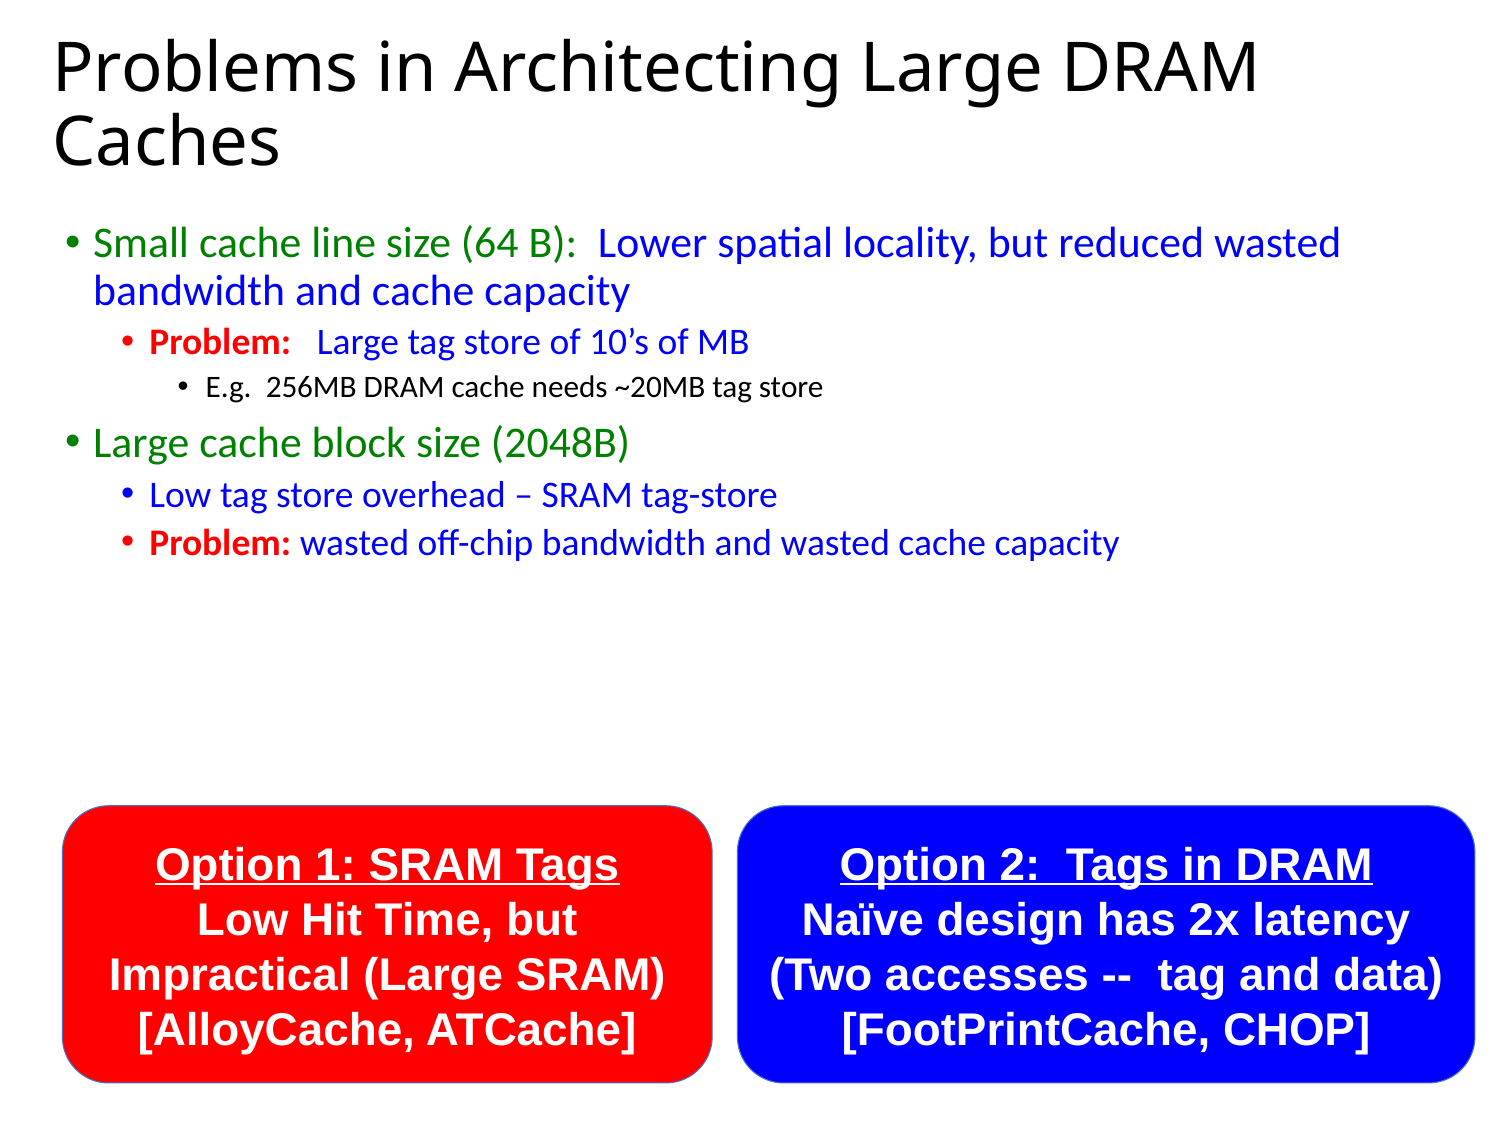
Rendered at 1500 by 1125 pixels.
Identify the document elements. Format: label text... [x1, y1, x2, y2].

list Small cache line size (64 B): Lower spatial locality, but reduced wasted bandwidth and cache capacity Problem: Large tag store of 10’s of MB E.g. 256MB DRAM cache needs ~20MB tag store Large cache block size (2048B) Low tag store overhead – SRAM tag-store Problem: wasted off-chip bandwidth and wasted cache capacity [50, 212, 1475, 1075]
text_box Option 1: SRAM Tags Low Hit Time, but Impractical (Large SRAM) [AlloyCache, ATCache] [61, 805, 713, 1084]
text_box Option 2: Tags in DRAM Naïve design has 2x latency (Two accesses -- tag and data) [FootPrintCache, CHOP] [736, 805, 1476, 1084]
title Problems in Architecting Large DRAM Caches [37, 12, 1313, 200]
